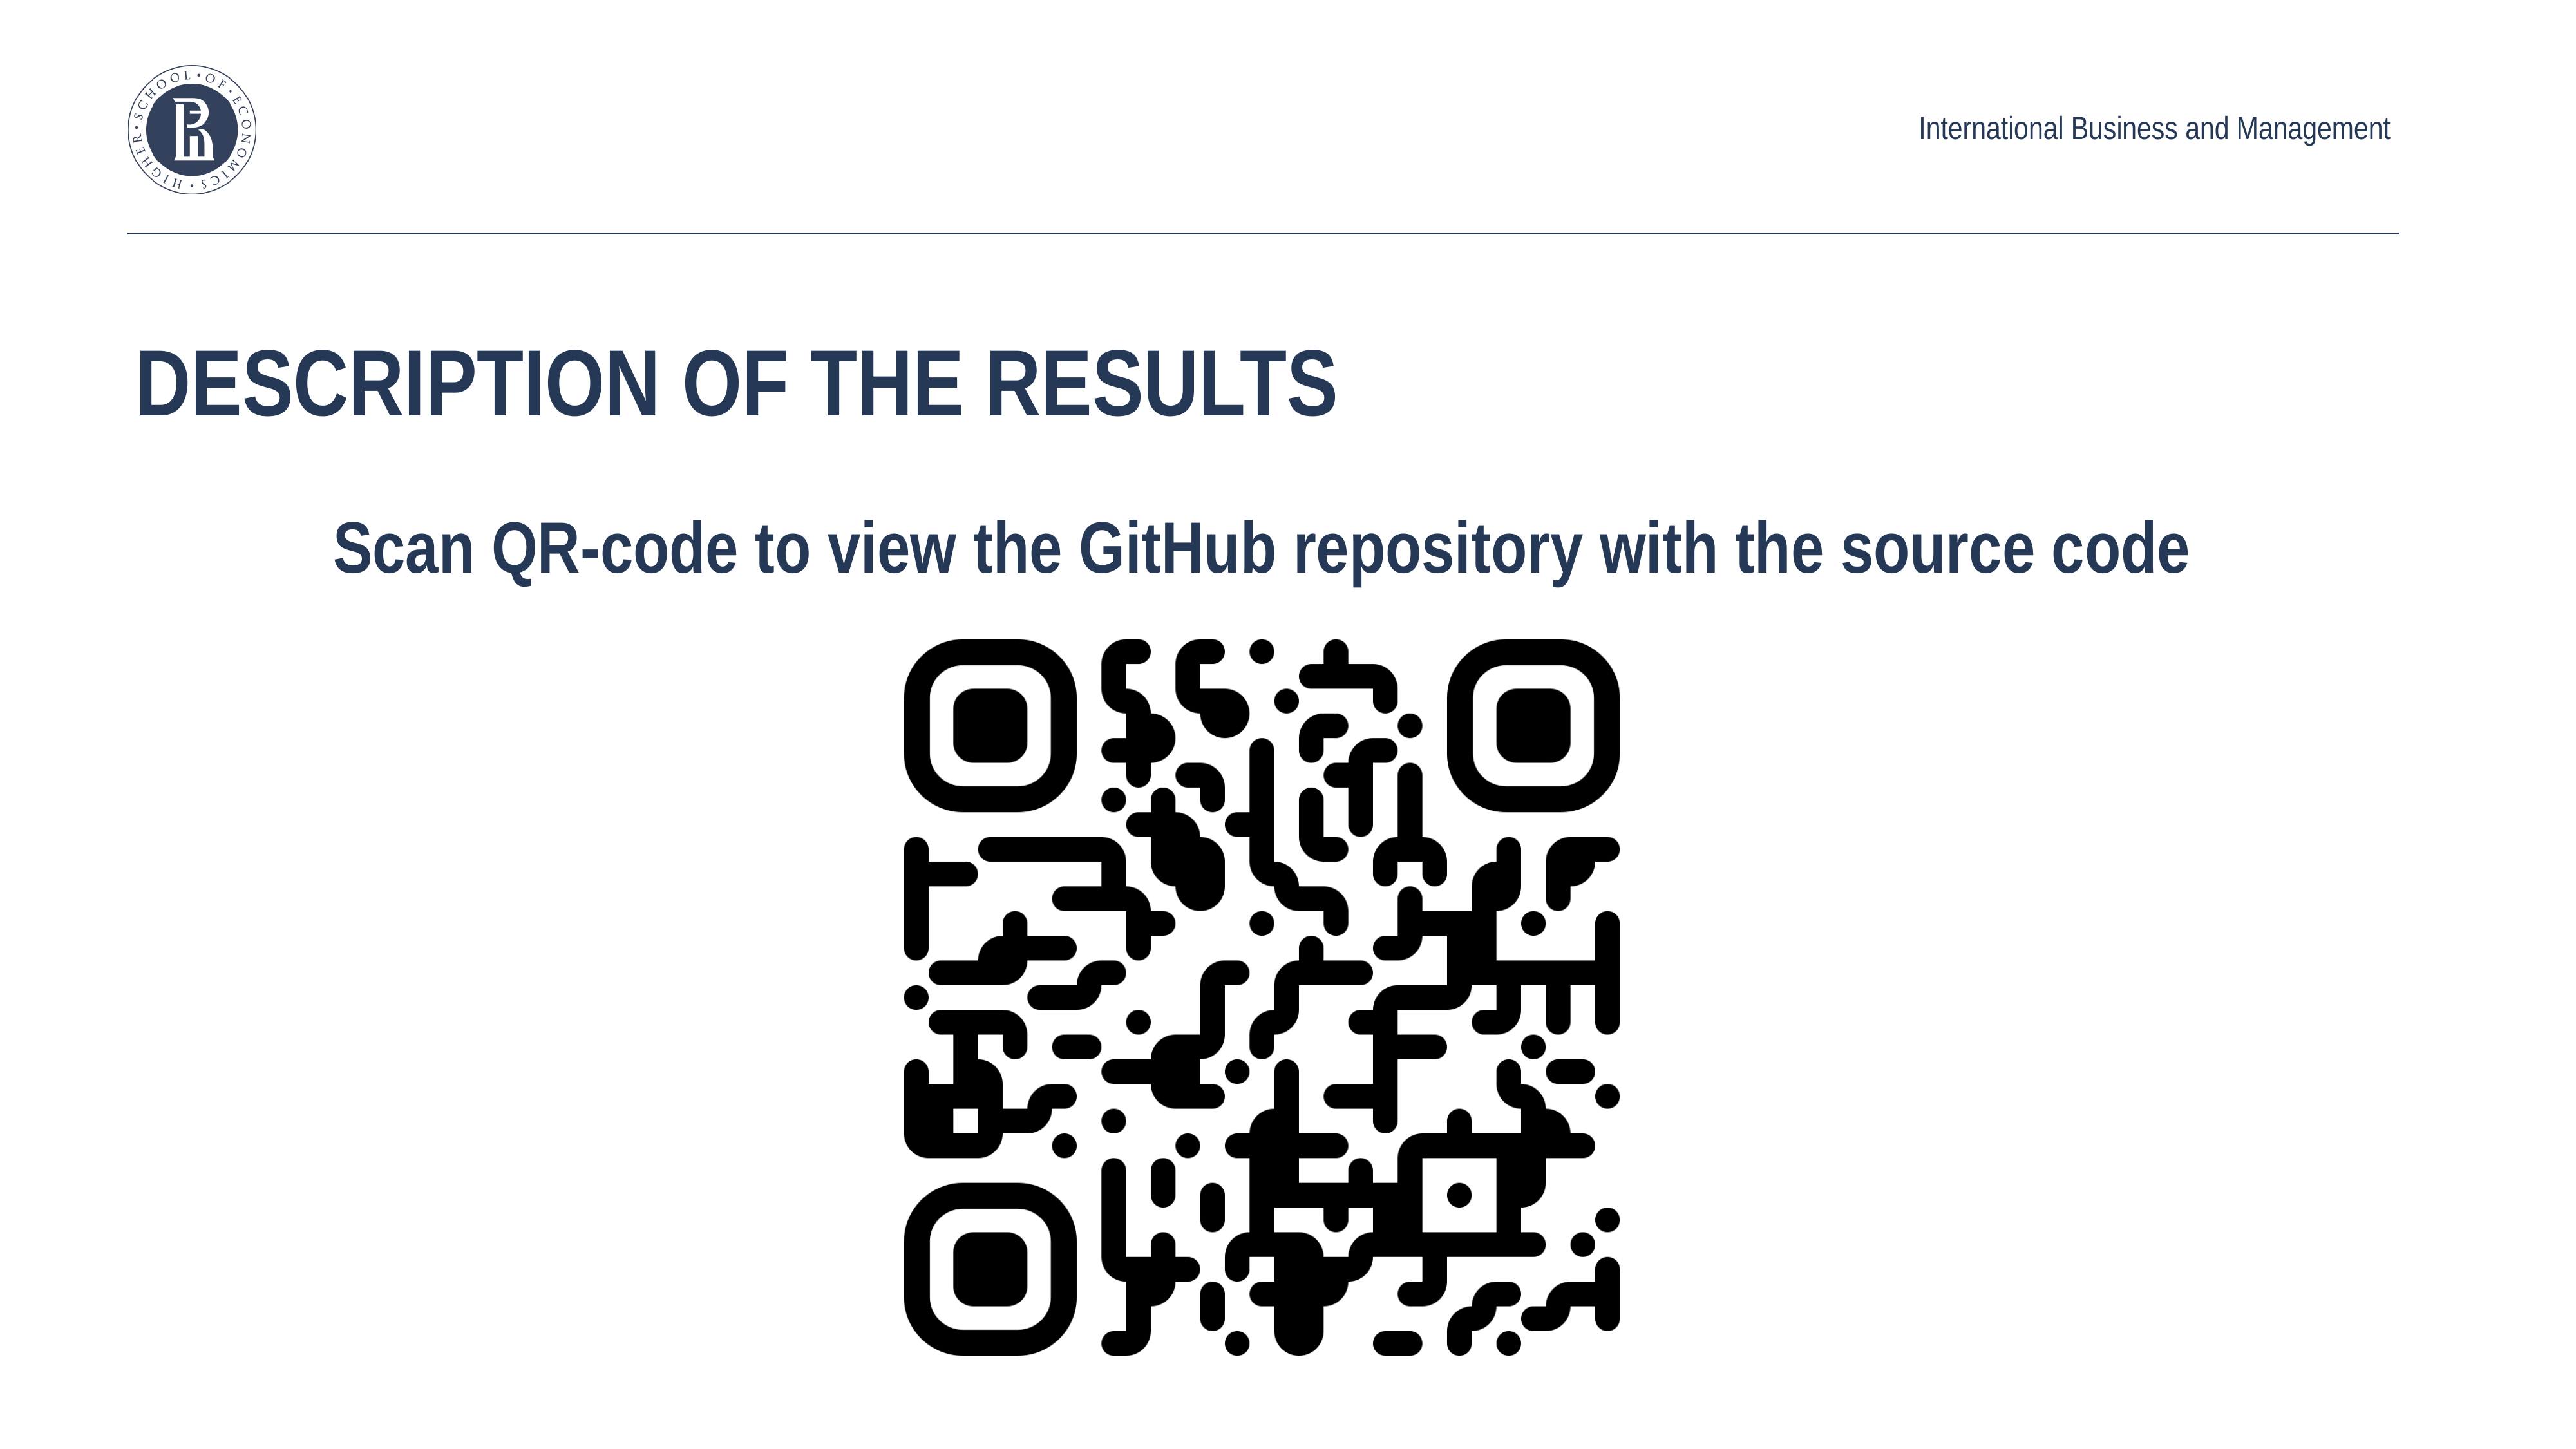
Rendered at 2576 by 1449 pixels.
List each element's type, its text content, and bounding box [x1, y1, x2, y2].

text_box Scan QR-code to view the GitHub repository with the source code [127, 451, 2398, 1163]
picture [128, 65, 256, 194]
text_box Description of the results [128, 314, 2398, 559]
picture [855, 590, 1669, 1405]
text_box International Business and Management [1198, 100, 2399, 154]
